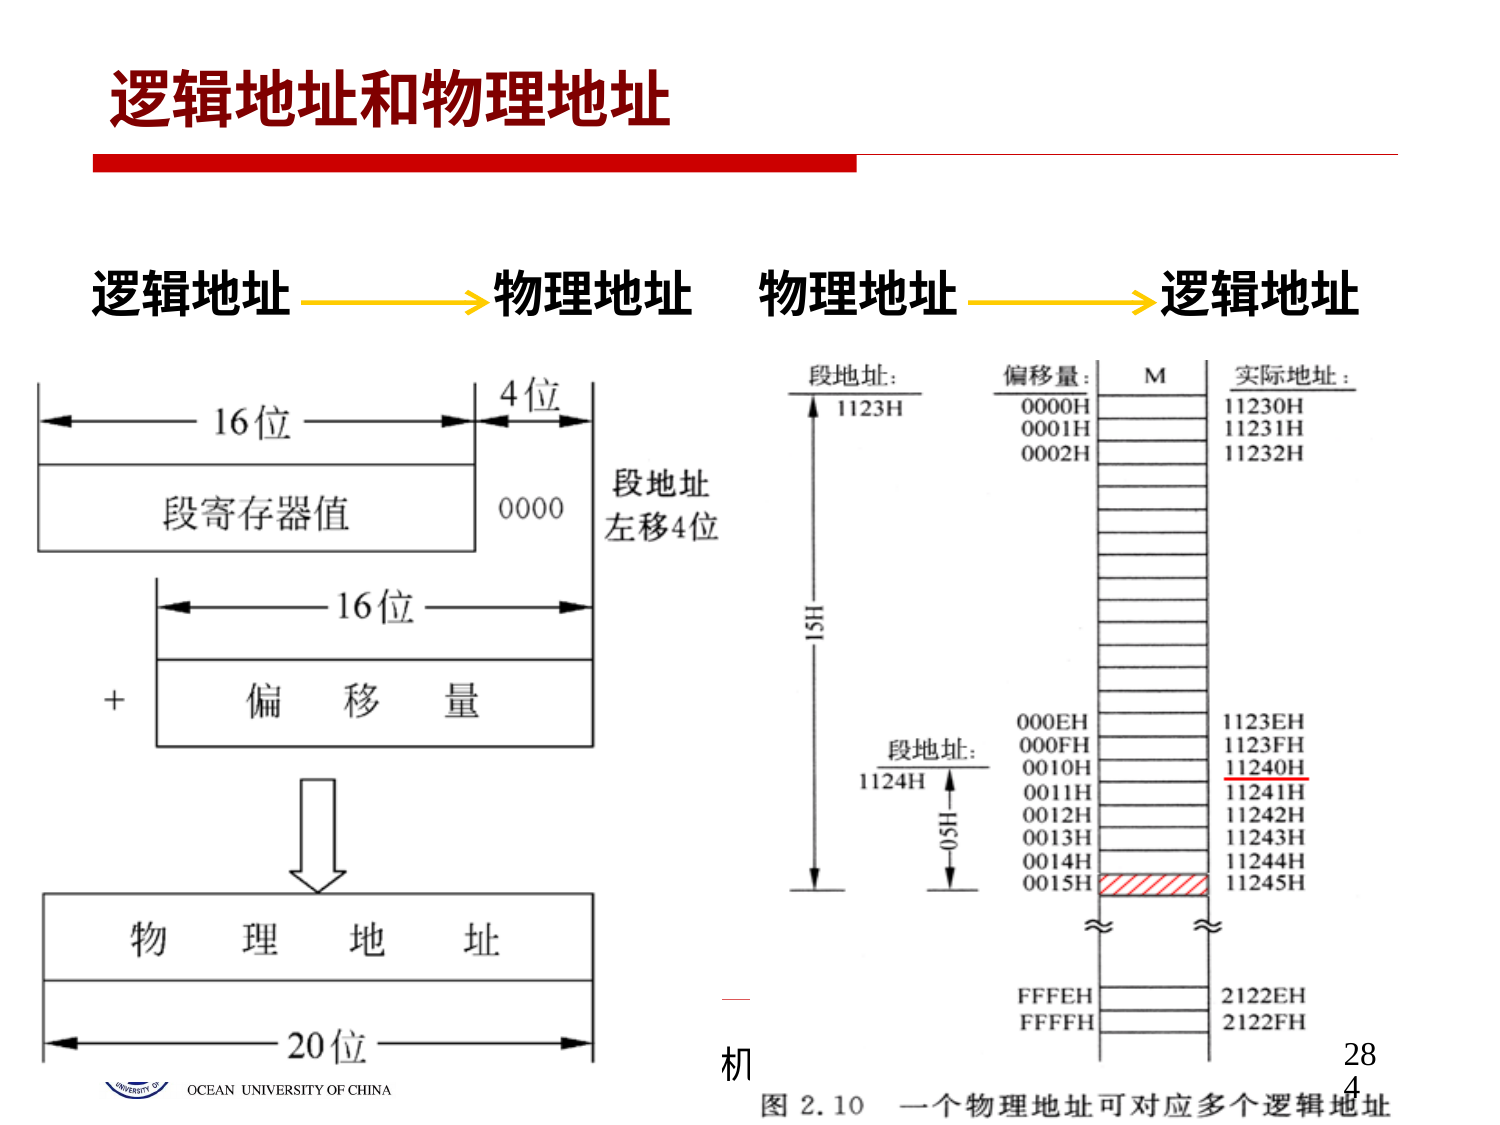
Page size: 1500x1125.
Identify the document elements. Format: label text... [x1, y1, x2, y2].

title 逻辑地址和物理地址 [94, 30, 1407, 143]
text_box 逻辑地址 [76, 255, 432, 331]
text_box 物理地址 [743, 255, 1099, 331]
text_box 逻辑地址 [1145, 255, 1500, 331]
picture [749, 360, 1400, 1125]
picture [0, 373, 723, 1099]
text_box 物理地址 [478, 255, 743, 331]
